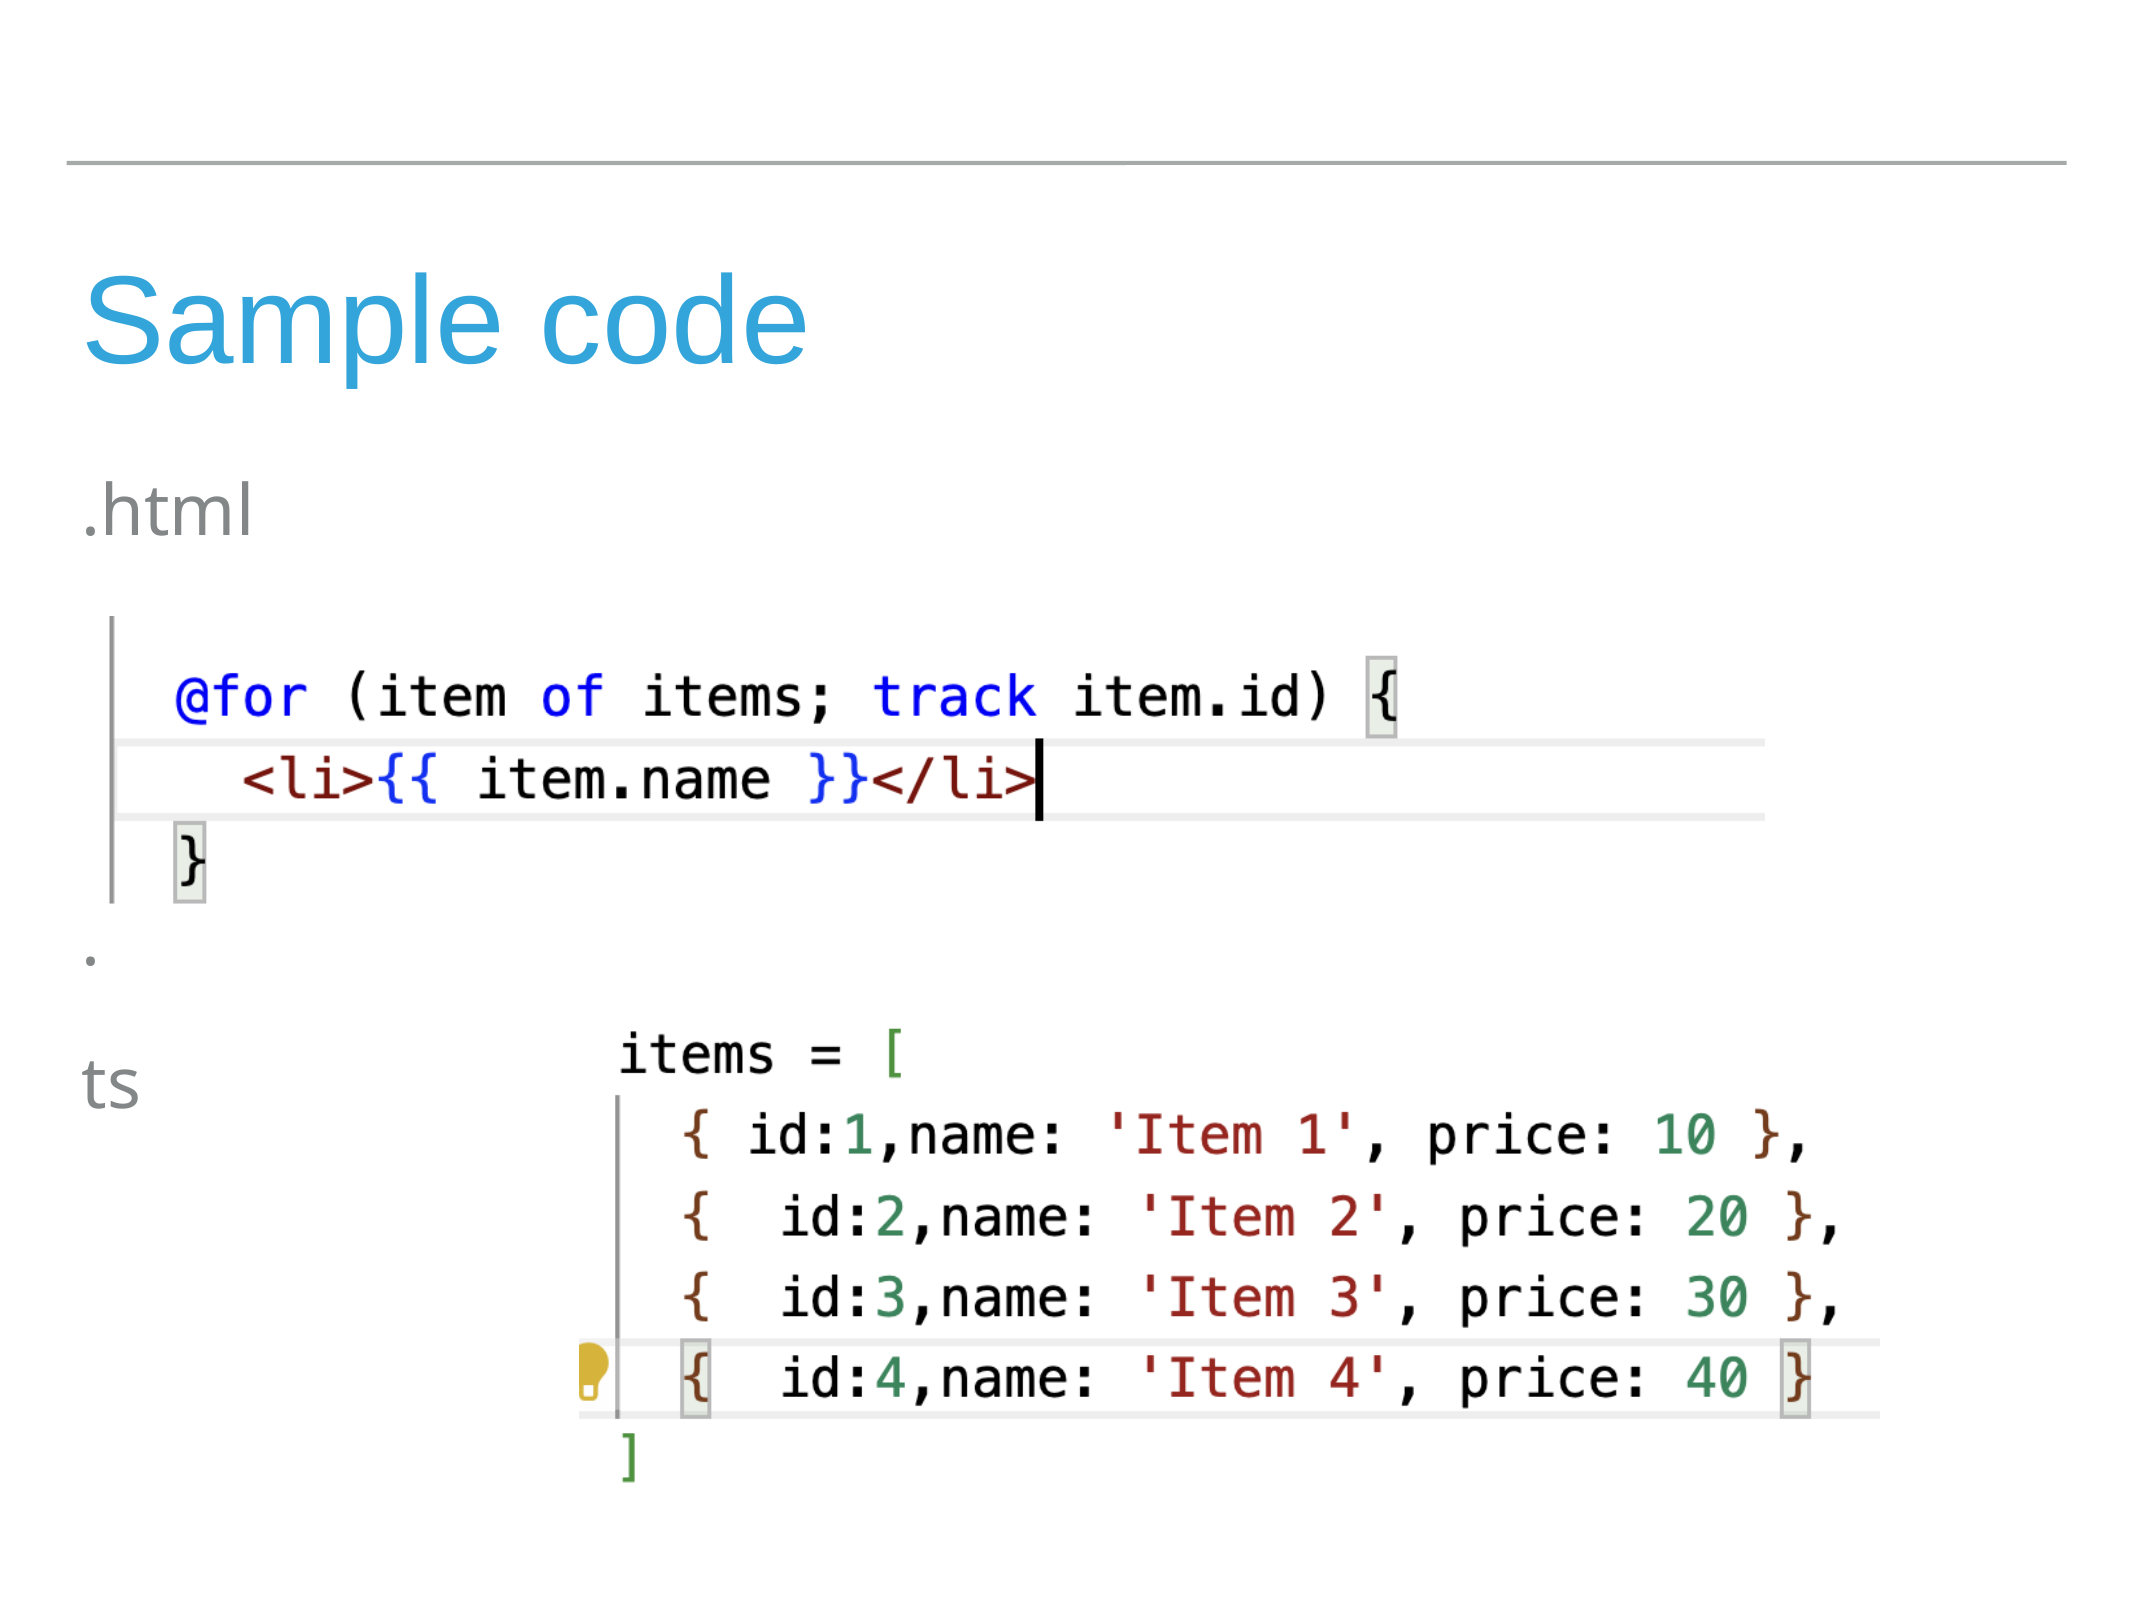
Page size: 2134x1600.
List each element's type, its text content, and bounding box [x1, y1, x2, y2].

title Sample code [66, 252, 2067, 371]
list .html . ts [66, 450, 2067, 1452]
picture [106, 616, 1765, 965]
picture [579, 1012, 1880, 1501]
